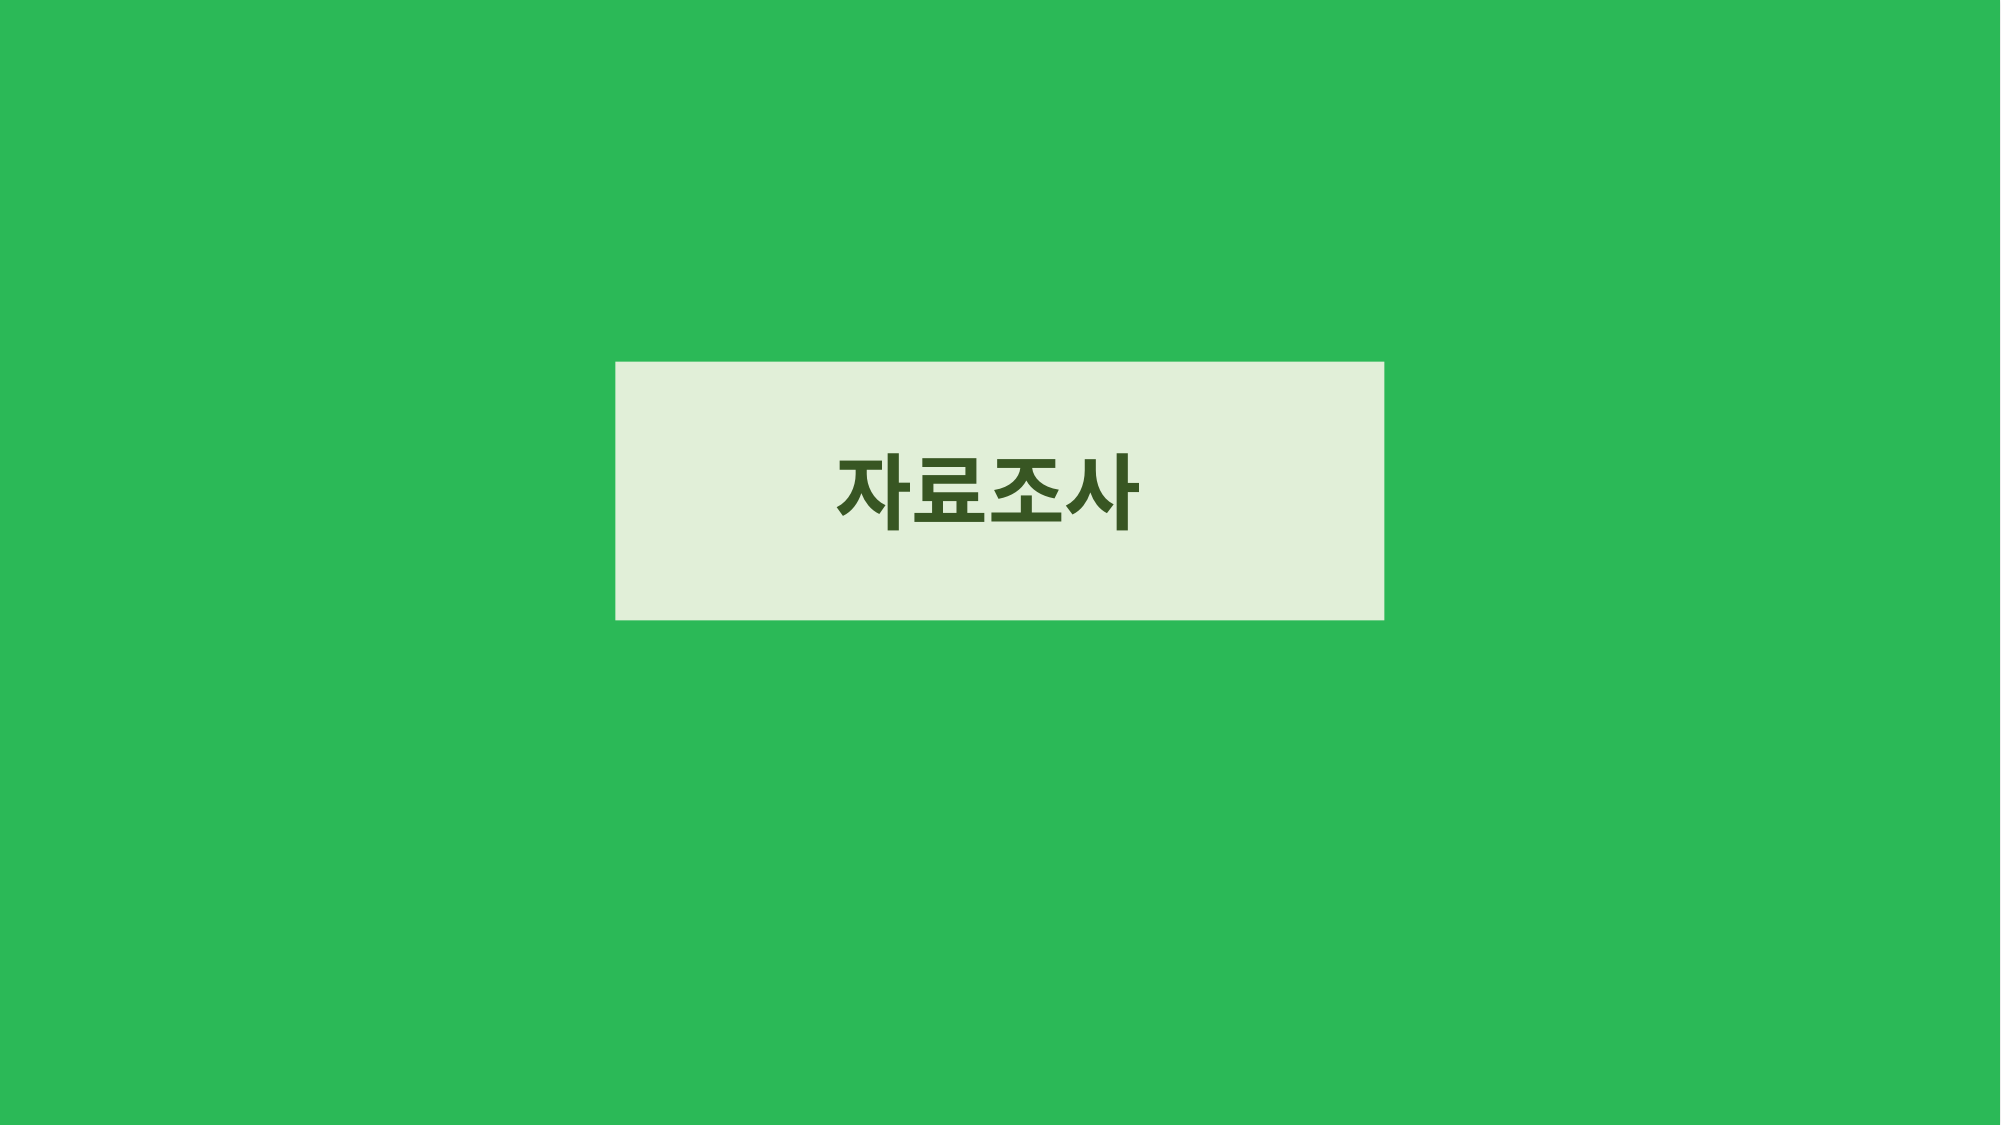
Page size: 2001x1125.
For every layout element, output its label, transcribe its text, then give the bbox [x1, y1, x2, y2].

text_box 자료조사 [729, 432, 1271, 549]
text_box [615, 361, 1385, 621]
